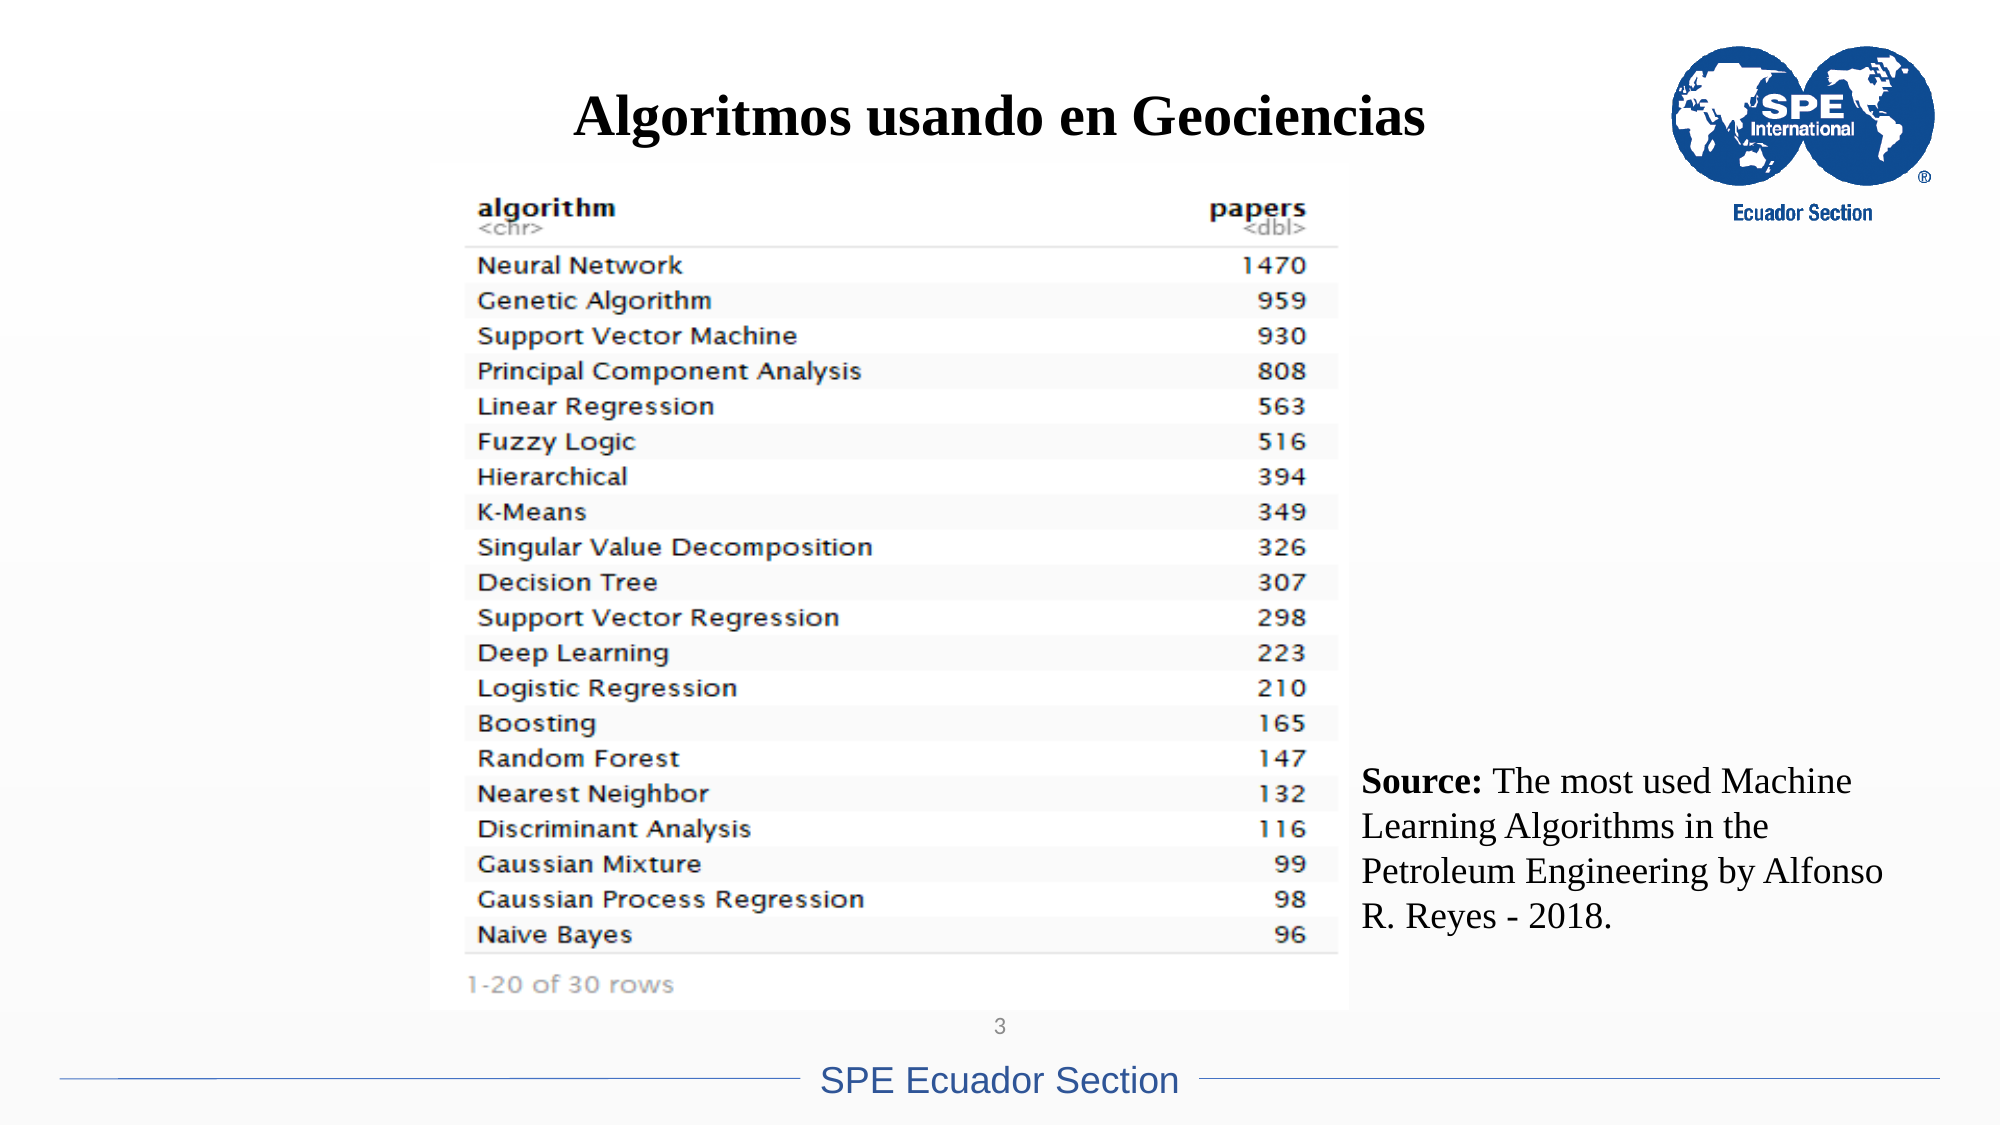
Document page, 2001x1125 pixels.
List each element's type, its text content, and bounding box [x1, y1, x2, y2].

text_box SPE Ecuador Section [800, 1055, 1200, 1109]
picture [1648, 26, 1956, 233]
picture [430, 163, 1349, 1010]
slide_number 3 [774, 1010, 1225, 1055]
text_box Source: The most used Machine Learning Algorithms in the Petroleum Engineering by Alfonso R. Reyes - 2018. [1349, 748, 1941, 944]
text_box Algoritmos usando en Geociencias [436, 69, 1564, 155]
